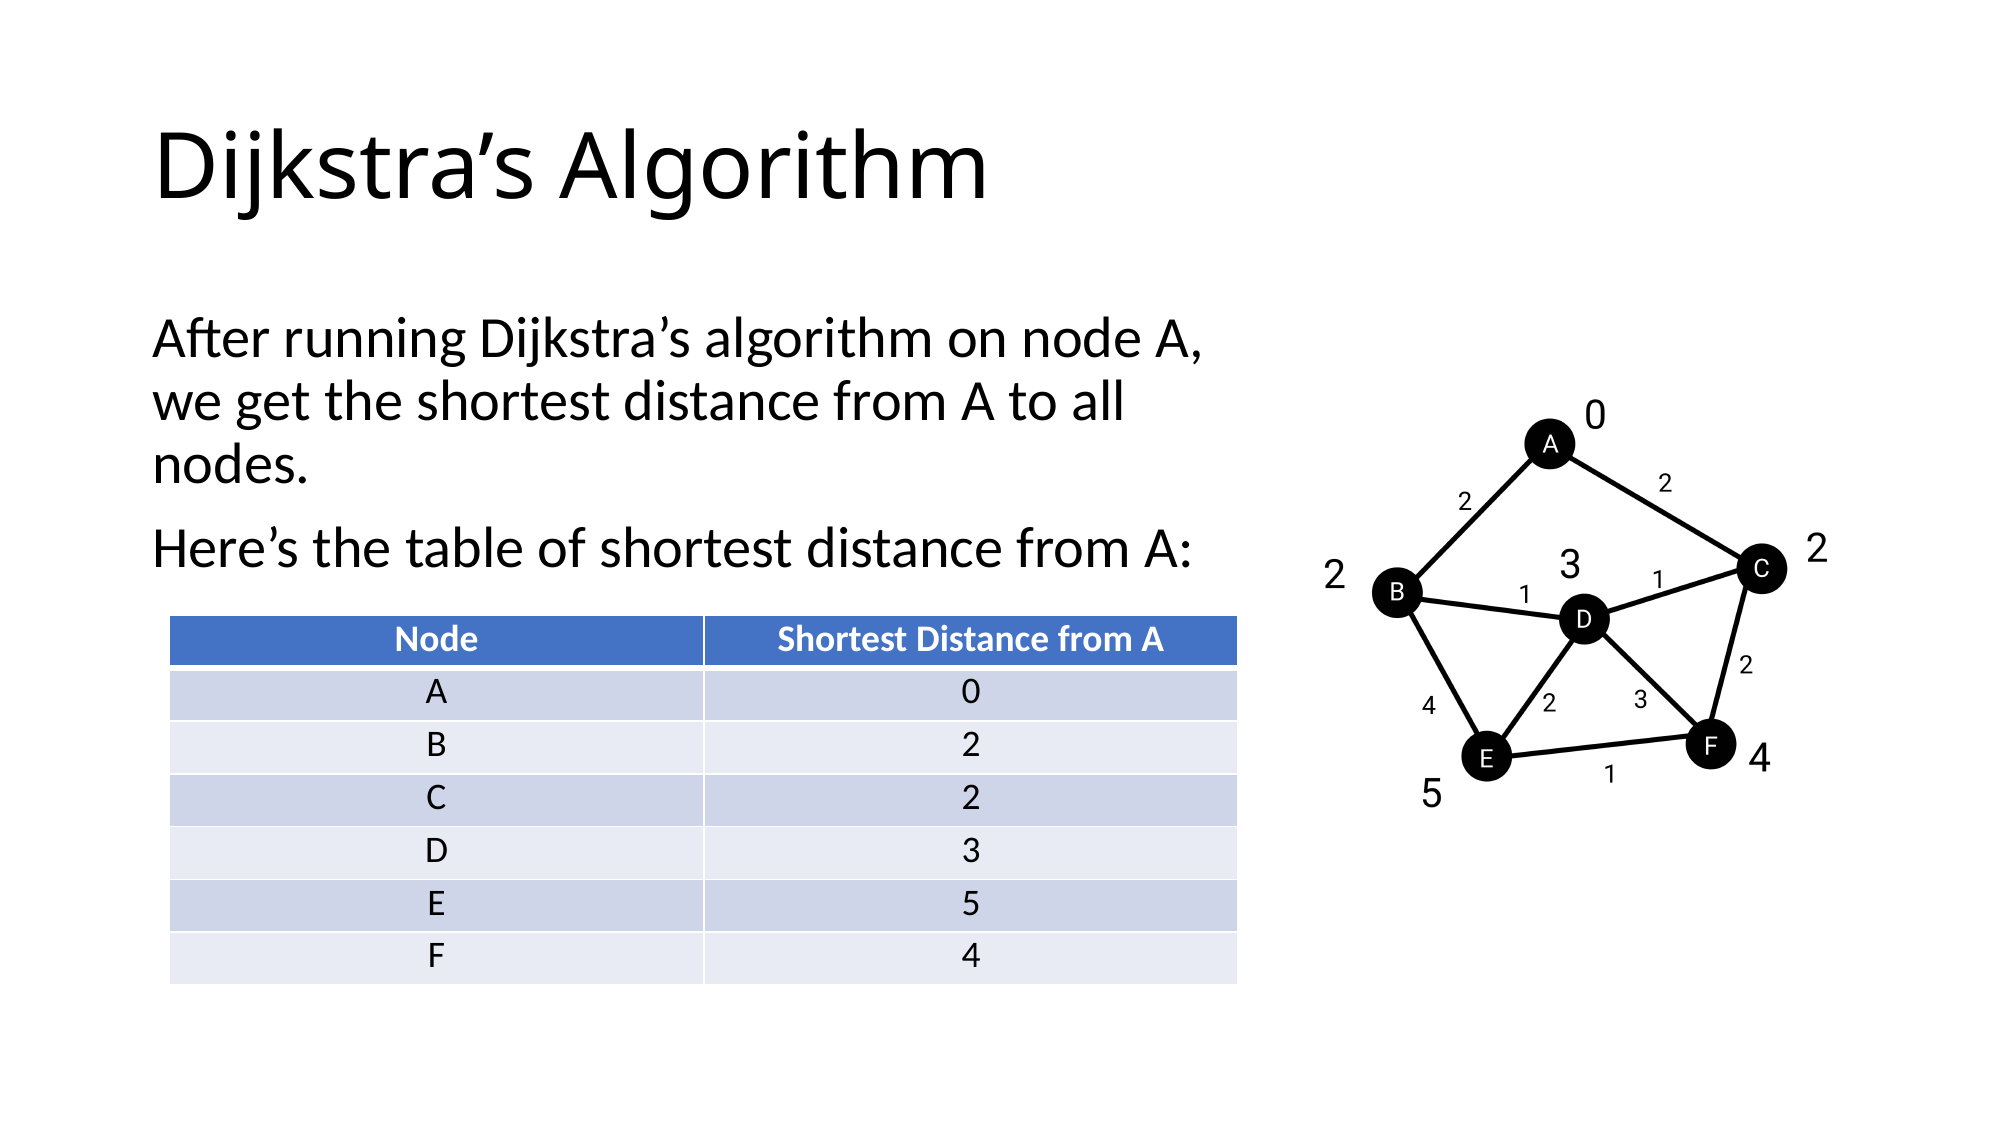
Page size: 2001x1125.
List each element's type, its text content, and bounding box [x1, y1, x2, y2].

table_cell F [170, 933, 703, 984]
table_cell D [170, 827, 703, 879]
table_cell E [170, 880, 703, 931]
table_cell 4 [705, 933, 1237, 984]
table_cell 5 [705, 880, 1237, 931]
table_cell 3 [705, 827, 1237, 879]
table_cell C [170, 775, 703, 826]
table_cell 2 [705, 775, 1237, 826]
table_cell 2 [705, 722, 1237, 773]
table_cell 0 [705, 671, 1237, 720]
title Dijkstra’s Algorithm [137, 59, 1863, 278]
table_cell A [170, 671, 703, 720]
list After running Dijkstra’s algorithm on node A, we get the shortest distance from A to all nodes. Here’s the table of shortest distance from A: [137, 299, 1298, 1014]
table_cell B [170, 722, 703, 773]
table_header Shortest Distance from A [705, 616, 1237, 665]
picture [1323, 391, 1863, 818]
table_header Node [170, 616, 703, 665]
